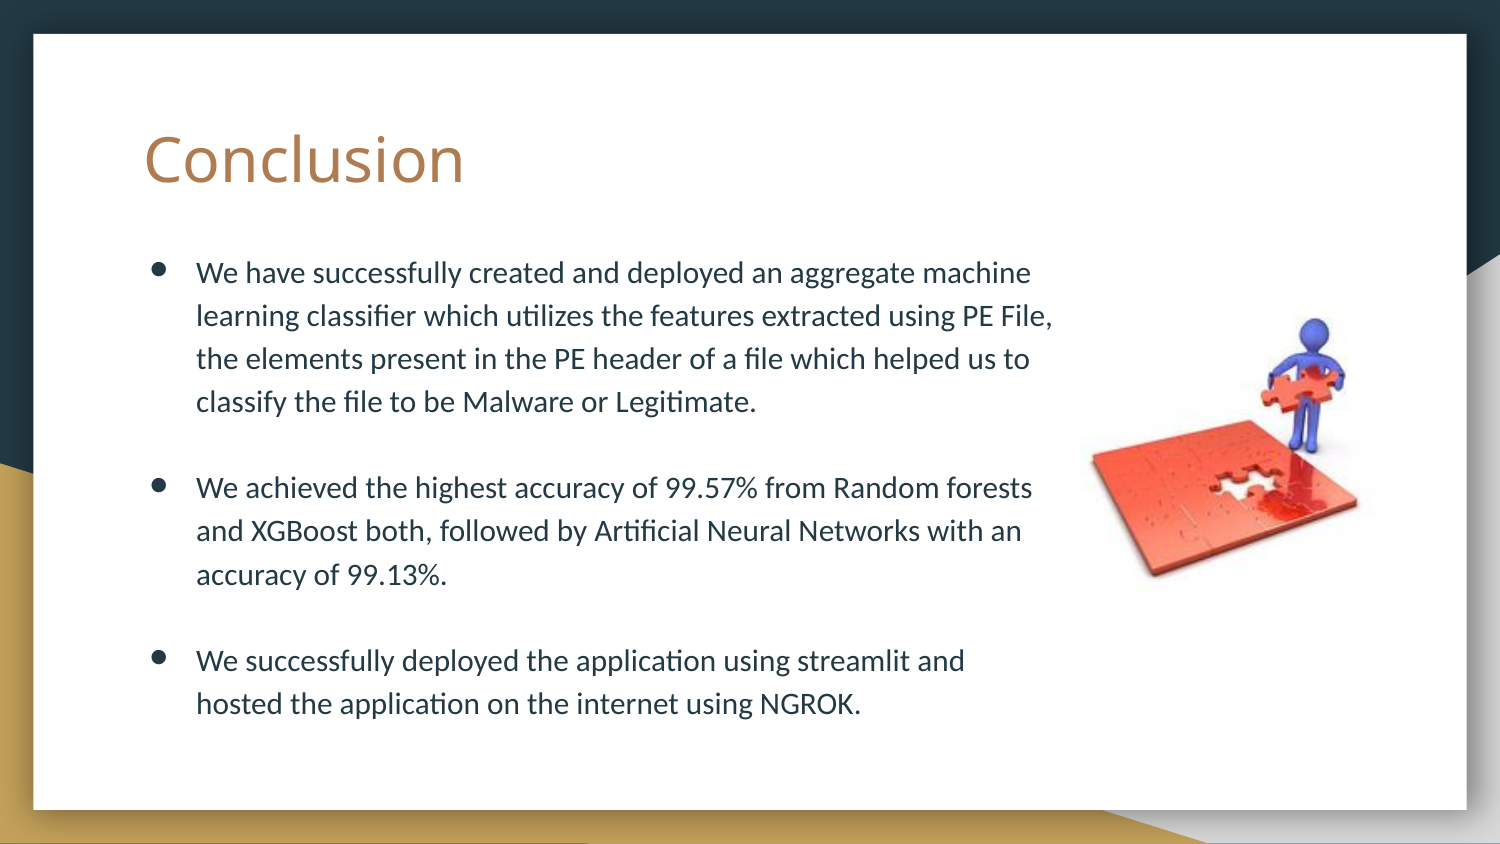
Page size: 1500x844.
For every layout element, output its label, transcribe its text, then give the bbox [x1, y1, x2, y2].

picture [1029, 304, 1427, 603]
title Conclusion [112, 104, 1344, 262]
list We have successfully created and deployed an aggregate machine learning classifier which utilizes the features extracted using PE File, the elements present in the PE header of a file which helped us to classify the file to be Malware or Legitimate. We achieved the highest accuracy of 99.57% from Random forests and XGBoost both, followed by Artificial Neural Networks with an accuracy of 99.13%. We successfully deployed the application using streamlit and hosted the application on the internet using NGROK. [134, 231, 1074, 675]
